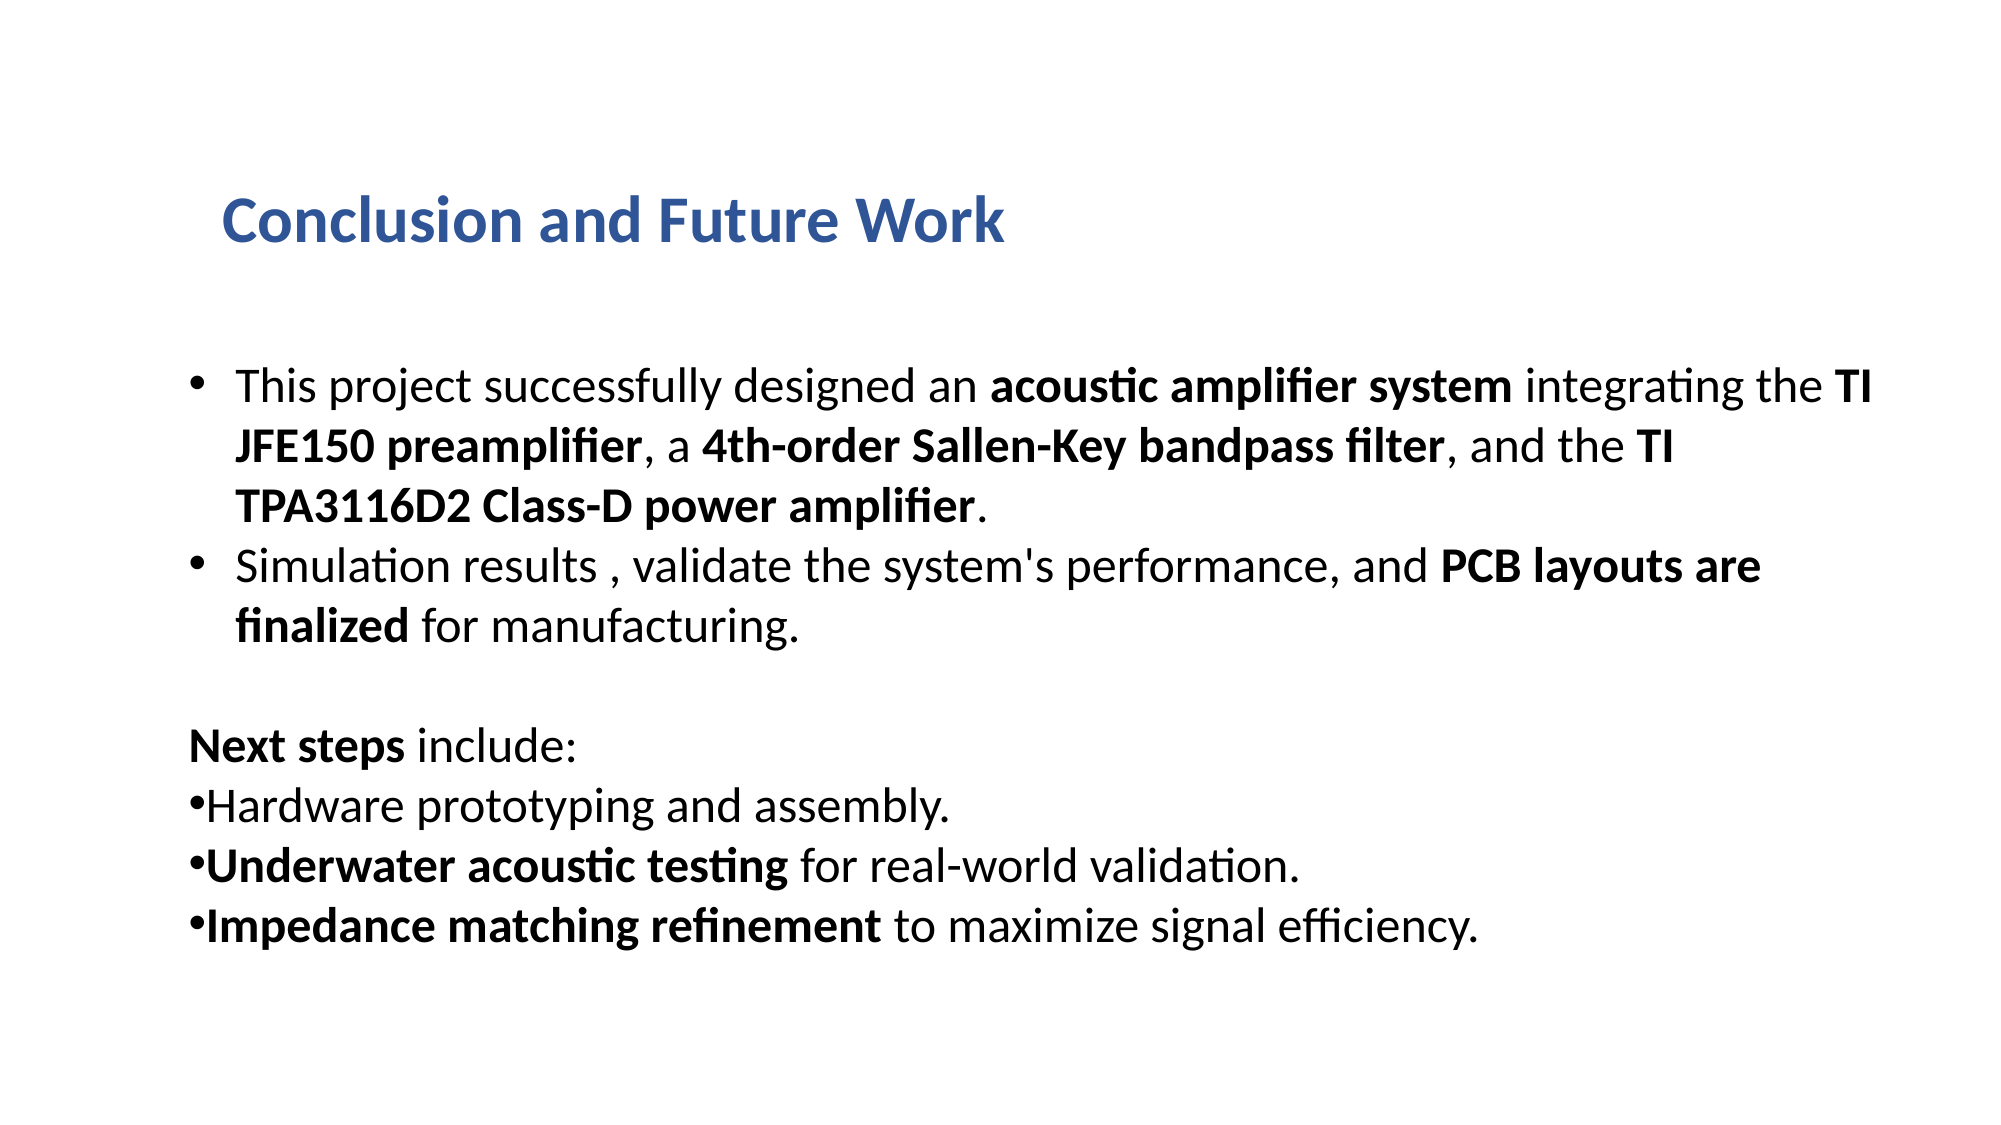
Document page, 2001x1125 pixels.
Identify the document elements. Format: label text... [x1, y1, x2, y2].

text_box This project successfully designed an acoustic amplifier system integrating the TI JFE150 preamplifier, a 4th-order Sallen-Key bandpass filter, and the TI TPA3116D2 Class-D power amplifier. Simulation results , validate the system's performance, and PCB layouts are finalized for manufacturing. Next steps include: Hardware prototyping and assembly. Underwater acoustic testing for real-world validation. Impedance matching refinement to maximize signal efficiency. [173, 344, 1919, 960]
text_box Conclusion and Future Work [207, 168, 1194, 264]
